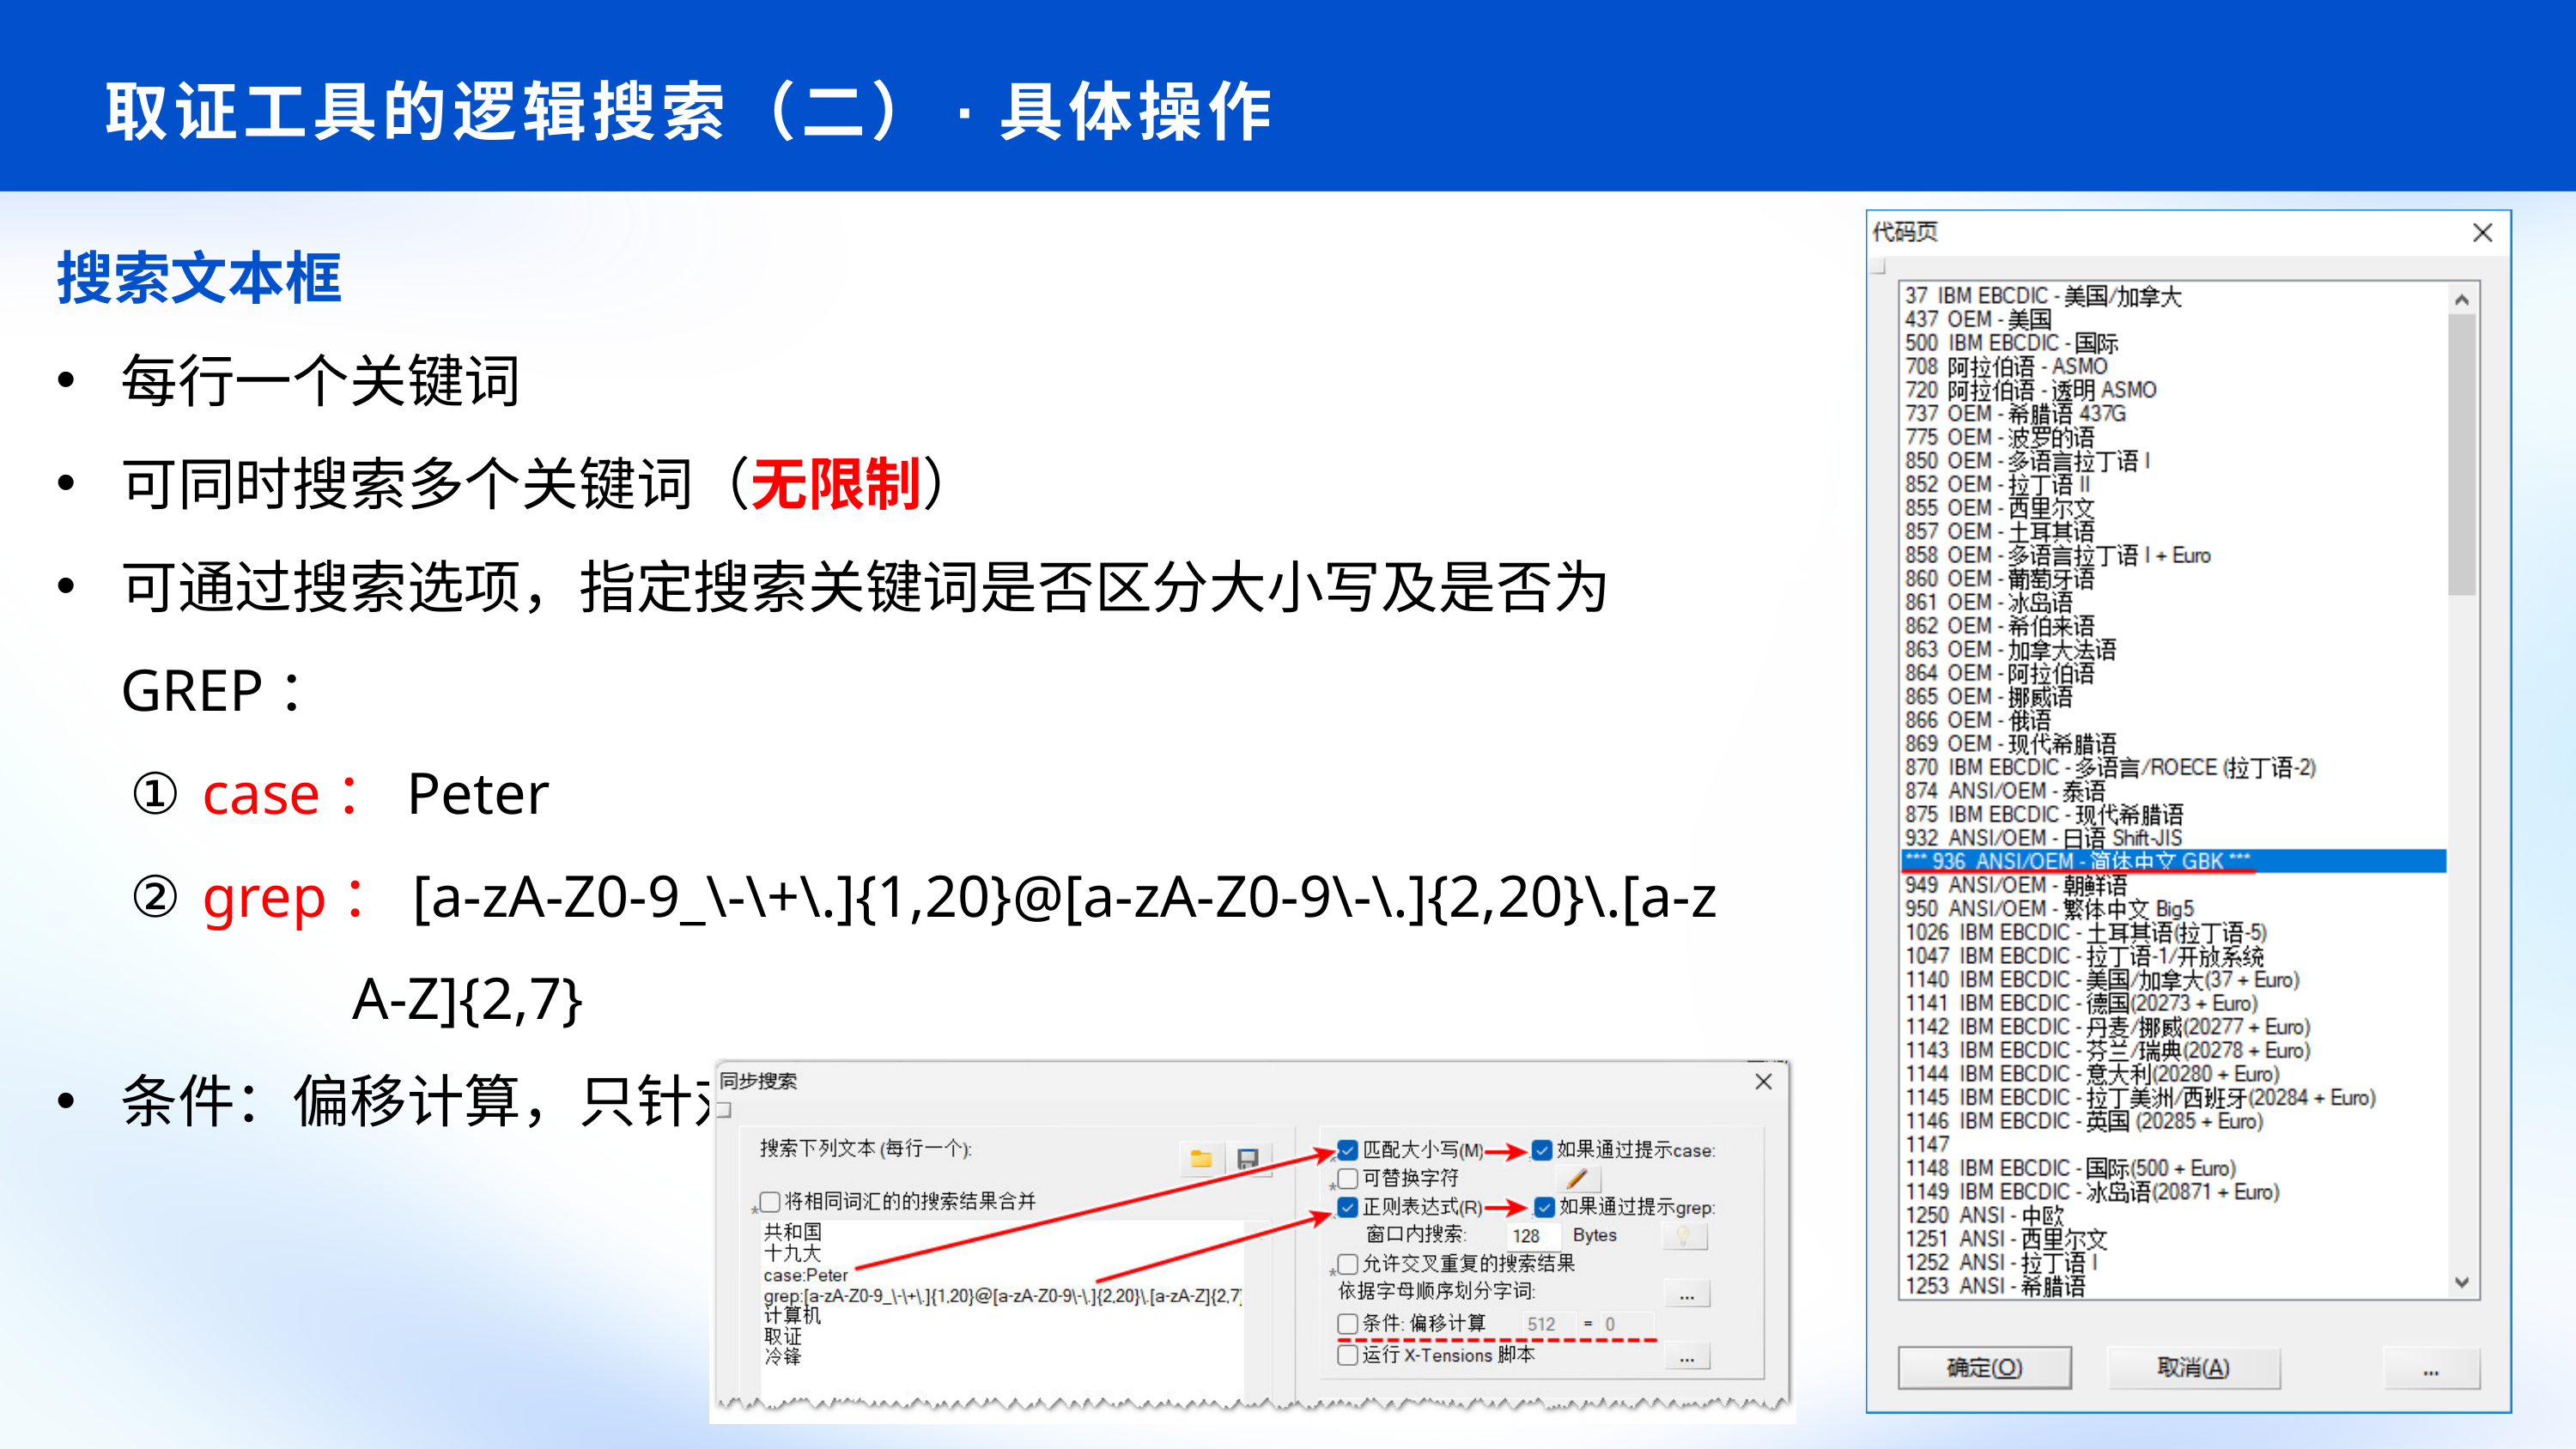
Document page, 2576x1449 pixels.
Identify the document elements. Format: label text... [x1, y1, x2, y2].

picture [1866, 209, 2512, 1415]
picture [709, 1058, 1796, 1425]
text_box 搜索文本框 每行一个关键词 可同时搜索多个关键词（无限制） 可通过搜索选项，指定搜索关键词是否区分大小写及是否为GREP： ① case：Peter ② grep：[a-zA-Z0-9_\-\+\.]{1,20}@[a-zA-Z0-9\-\.]{2,20}\.[a-z A-Z]{2,7} 条件：偏移计算，只针对搜索十六进制数据有效 [43, 201, 1840, 1141]
title 取证工具的逻辑搜索（二）·具体操作 [91, 34, 2409, 185]
